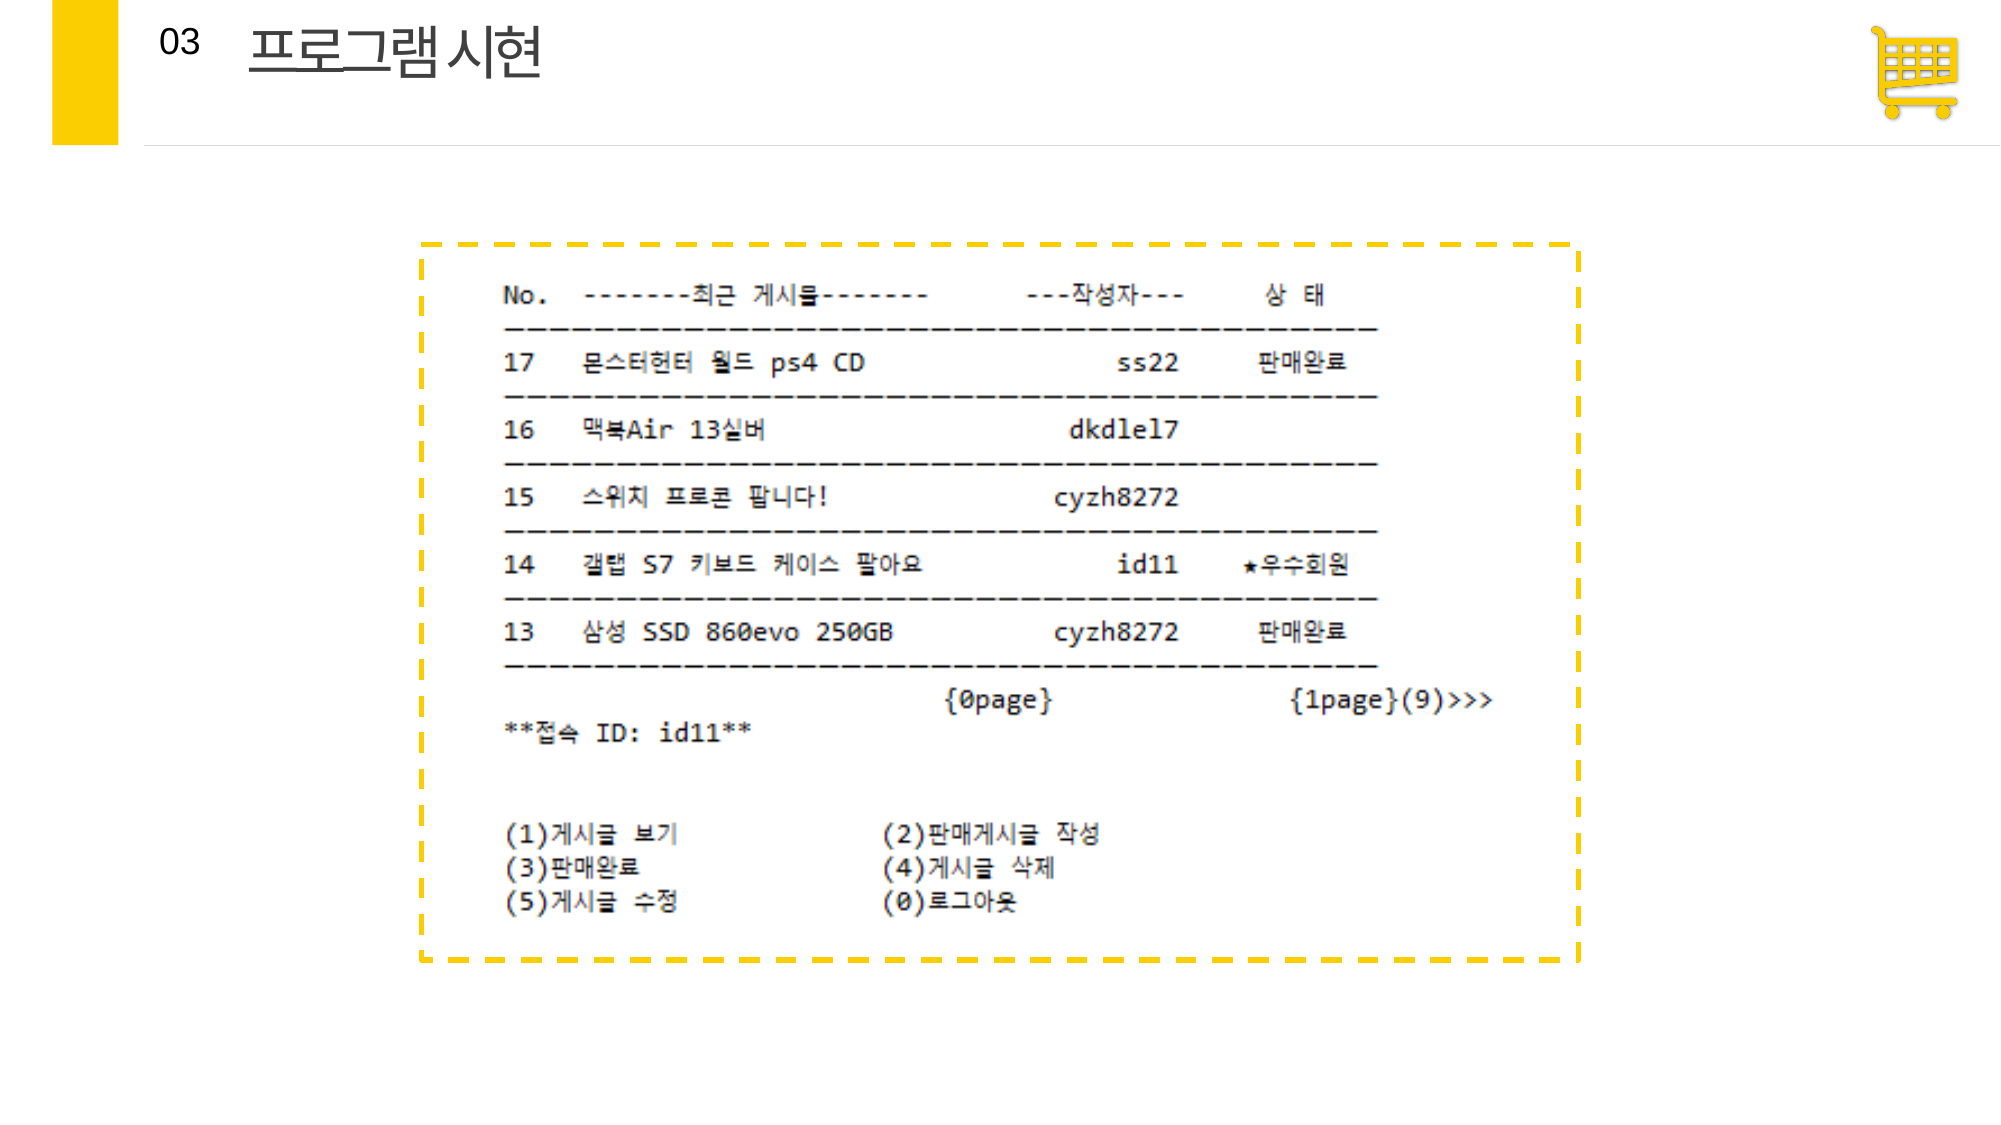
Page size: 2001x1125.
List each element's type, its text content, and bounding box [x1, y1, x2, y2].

text_box [51, 0, 119, 146]
text_box 03 [144, 9, 216, 70]
text_box 프로그램 시현 [231, 8, 562, 94]
picture [423, 246, 1577, 958]
picture [1862, 17, 1973, 128]
